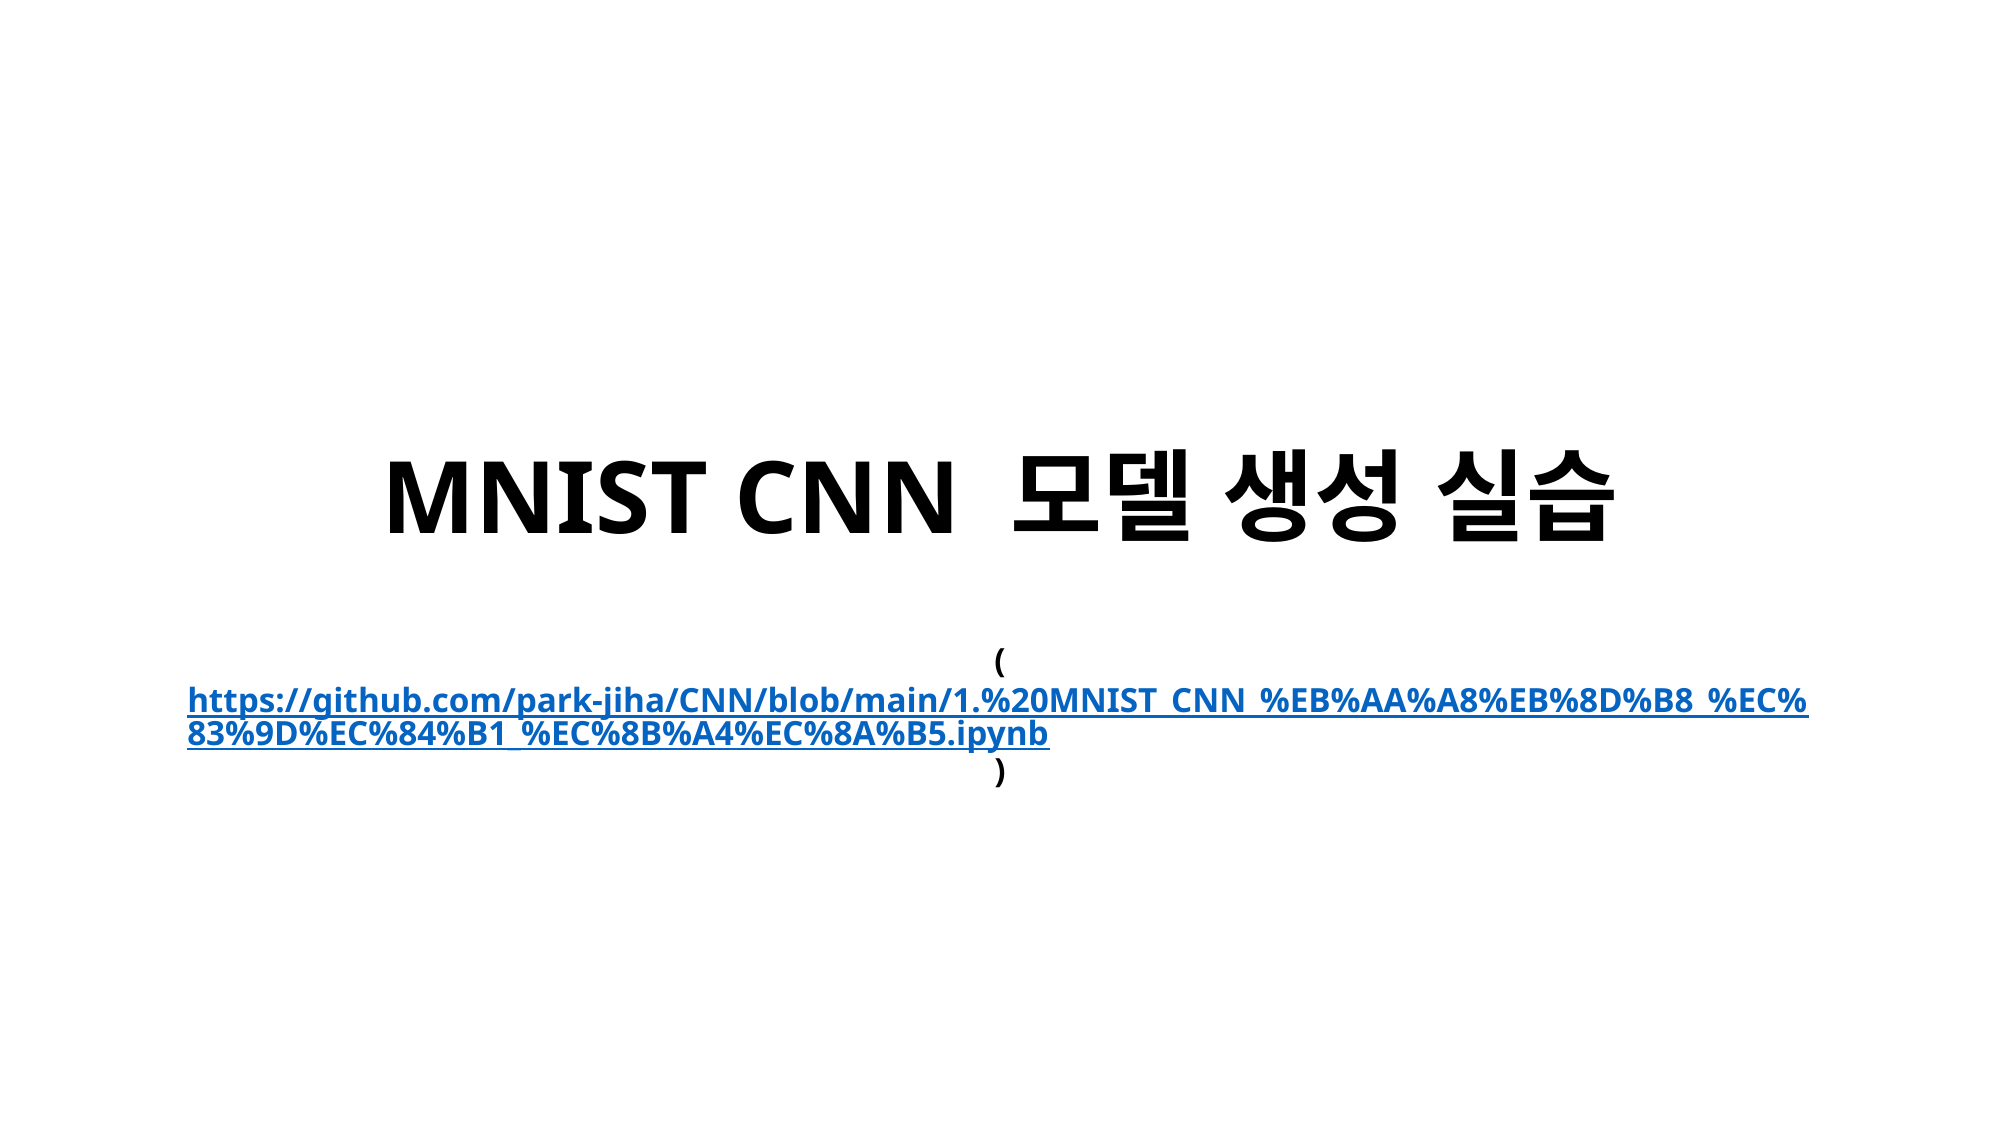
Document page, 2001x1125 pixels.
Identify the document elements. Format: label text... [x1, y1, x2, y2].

title MNIST CNN 모델 생성 실습 [172, 385, 1828, 563]
text_box (https://github.com/park-jiha/CNN/blob/main/1.%20MNIST_CNN_%EB%AA%A8%EB%8D%B8_%EC%83%9D%EC%84%B1_%EC%8B%A4%EC%8A%B5.ipynb) [172, 623, 1828, 801]
